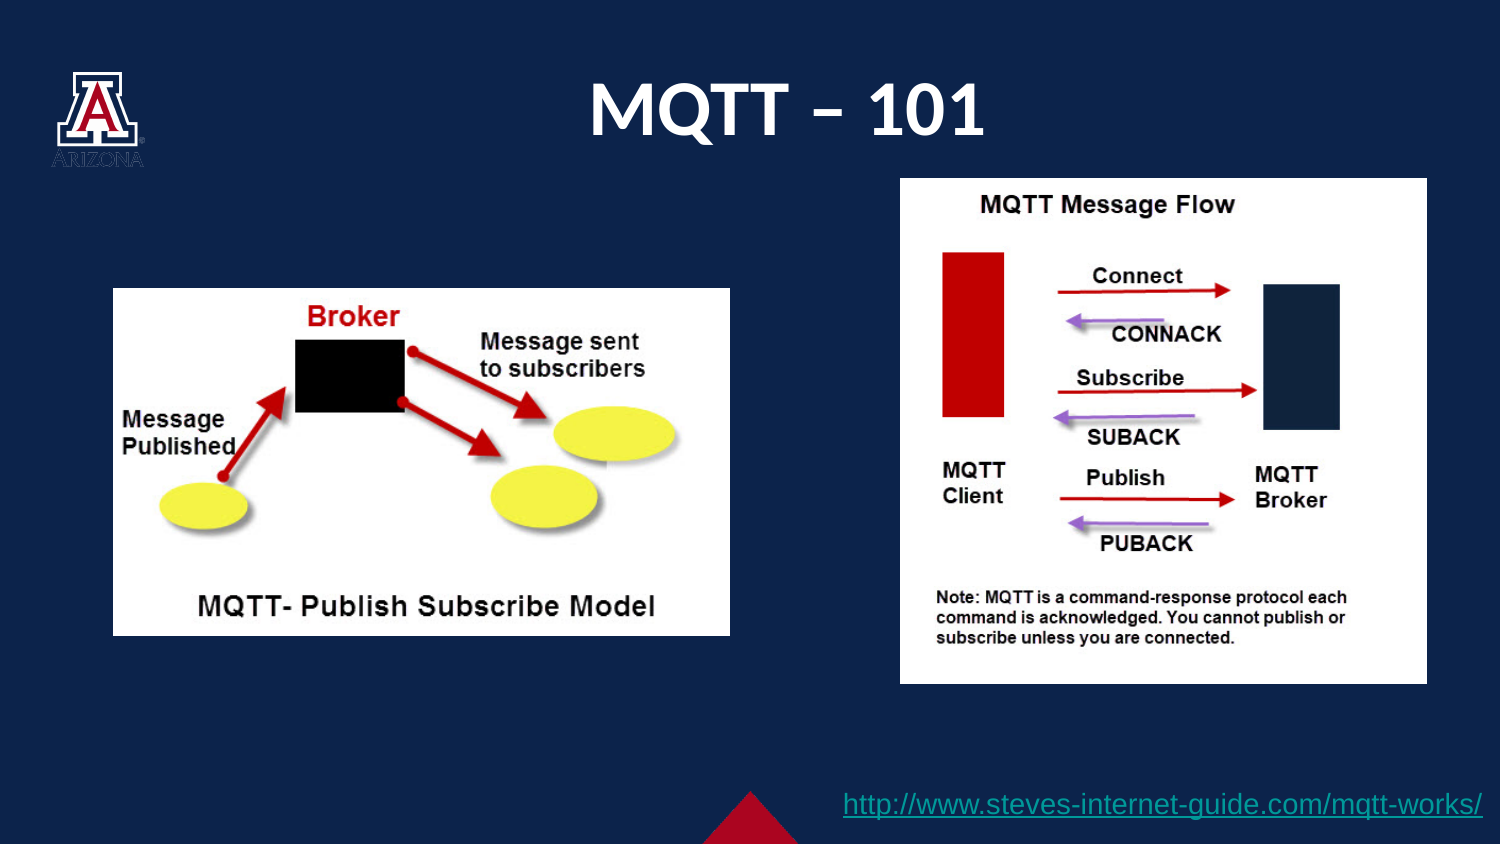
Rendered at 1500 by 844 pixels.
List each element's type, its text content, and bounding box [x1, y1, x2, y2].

text_box http://www.steves-internet-guide.com/mqtt-works/ [828, 777, 1499, 828]
title MQTT – 101 [144, 56, 1449, 151]
picture [51, 72, 145, 167]
picture [899, 178, 1427, 684]
picture [702, 791, 798, 844]
picture [113, 287, 731, 636]
